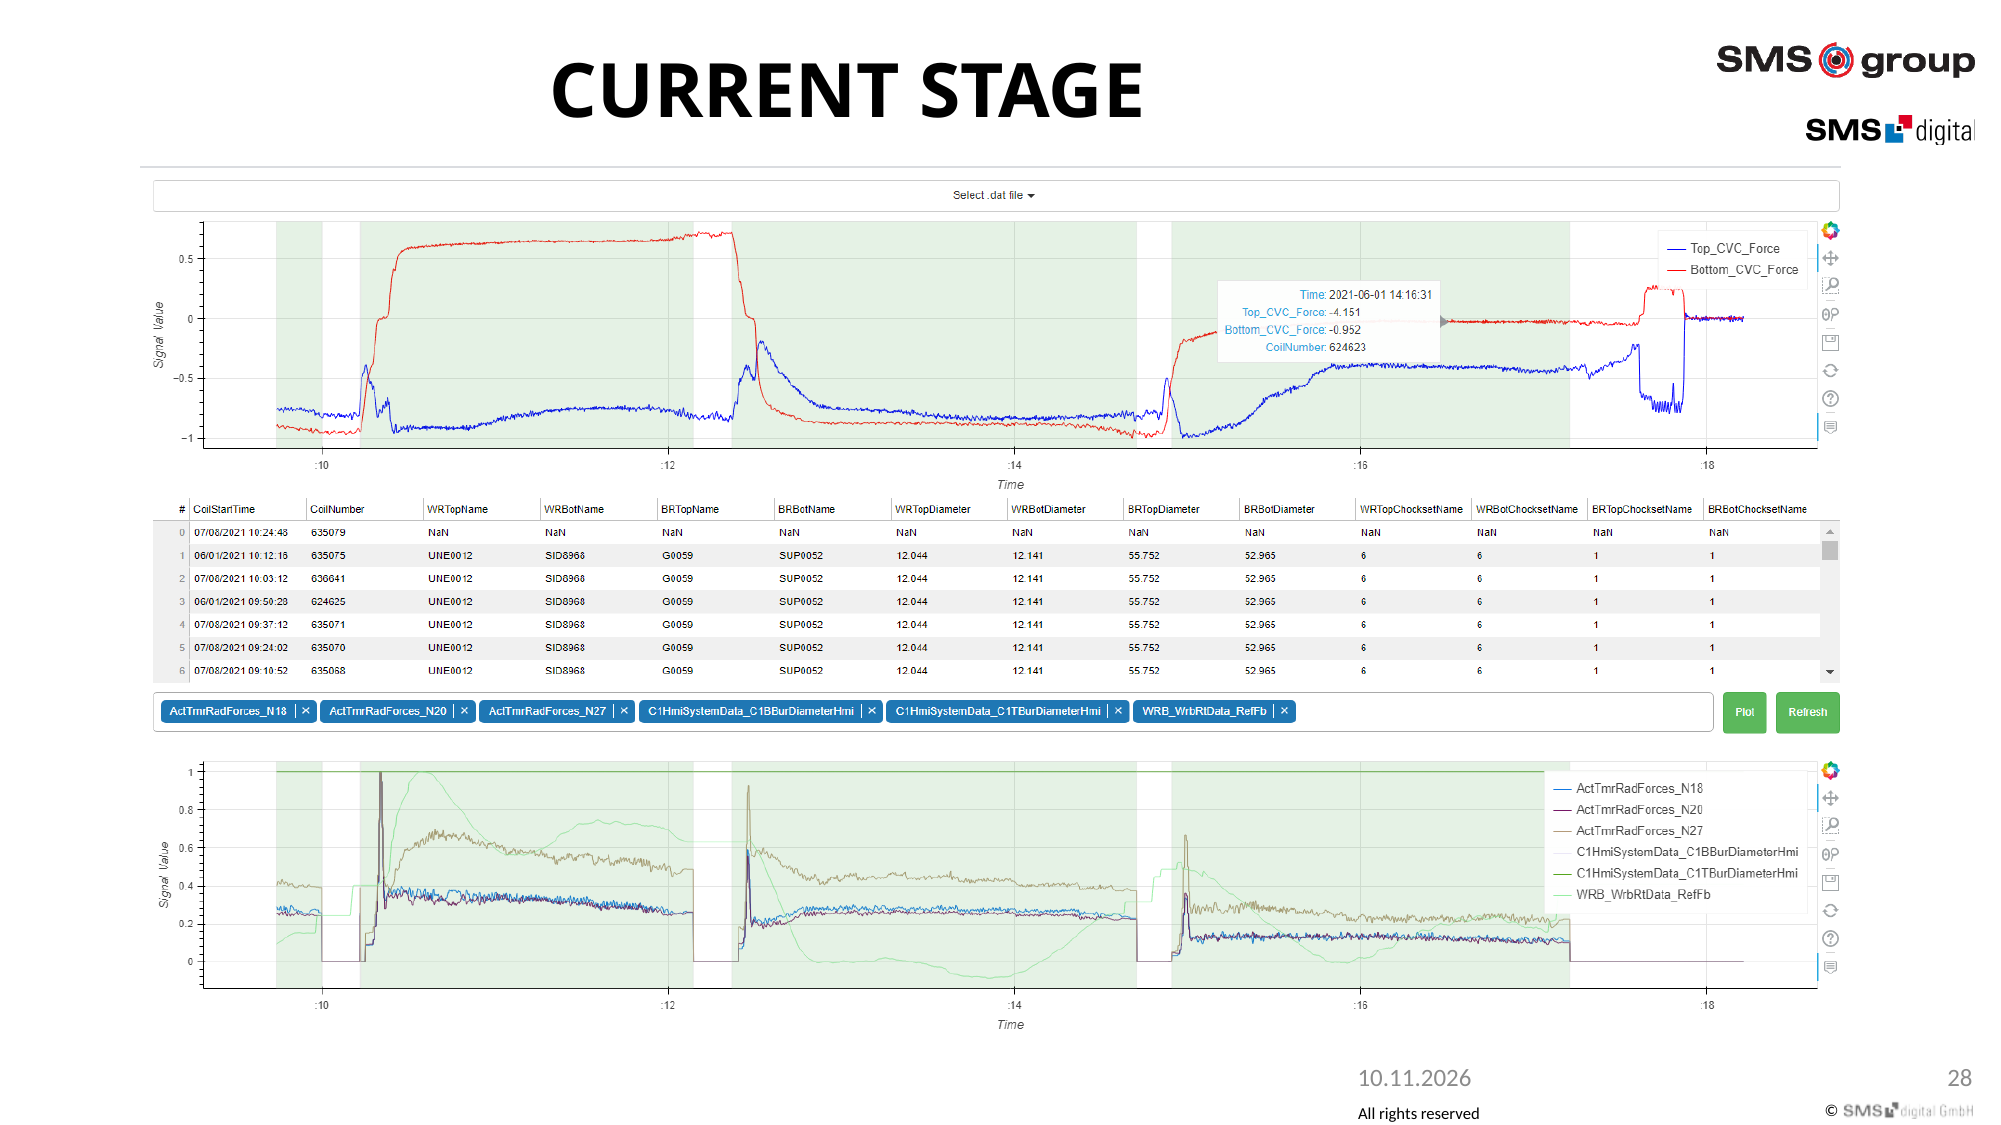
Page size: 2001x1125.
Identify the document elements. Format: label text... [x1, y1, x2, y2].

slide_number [1342, 1061, 1793, 1092]
slide_number 28 [1898, 1062, 1973, 1092]
picture [140, 163, 1842, 1044]
title CURRENT STAGE [25, 42, 1671, 145]
picture [1717, 42, 1975, 78]
